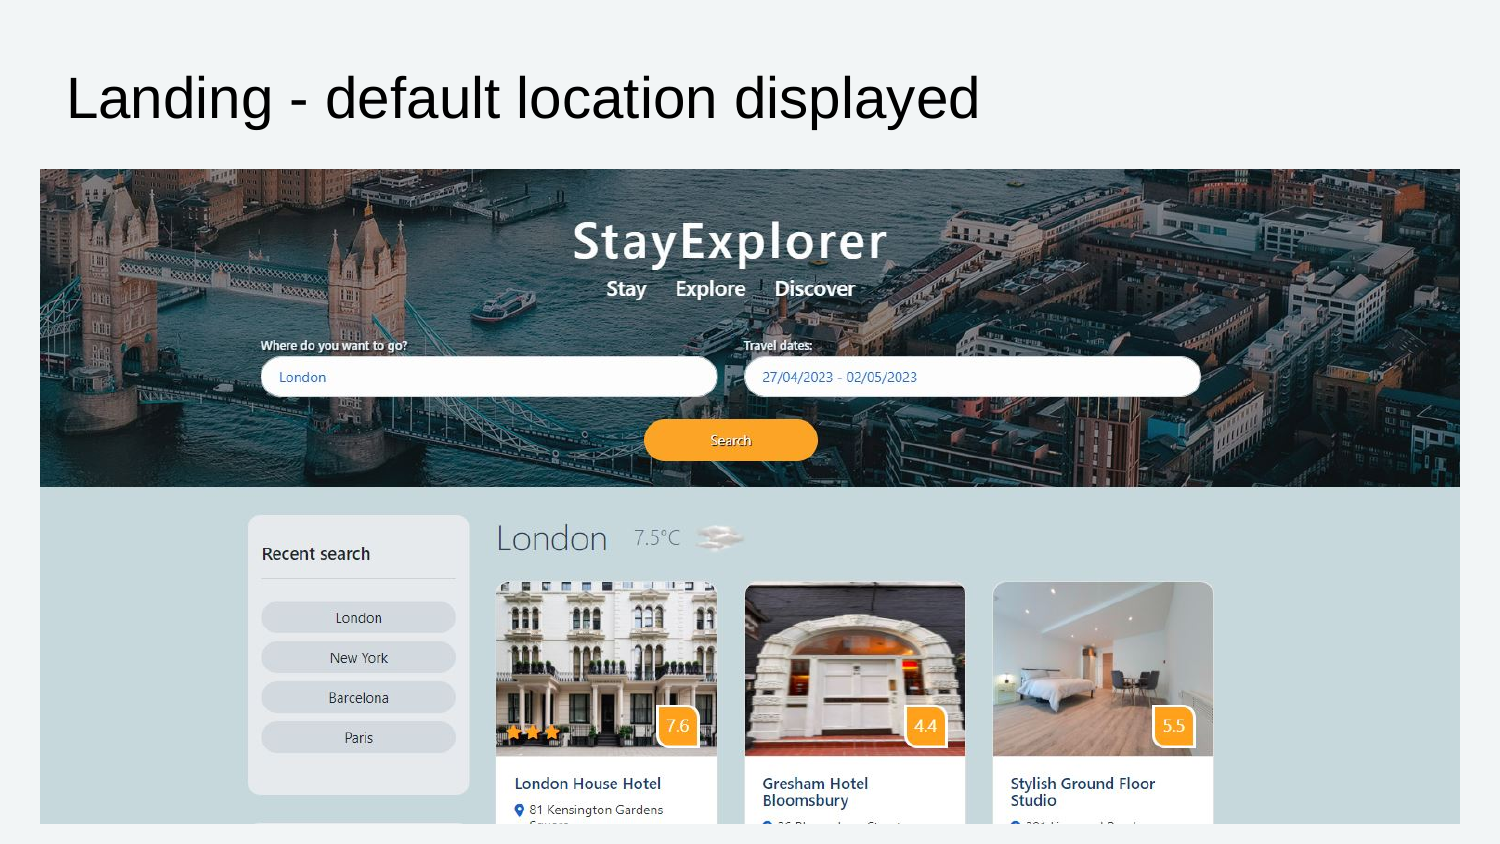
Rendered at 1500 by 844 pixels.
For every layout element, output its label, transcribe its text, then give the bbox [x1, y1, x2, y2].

picture [40, 169, 1460, 824]
title Landing - default location displayed [51, 45, 1449, 140]
